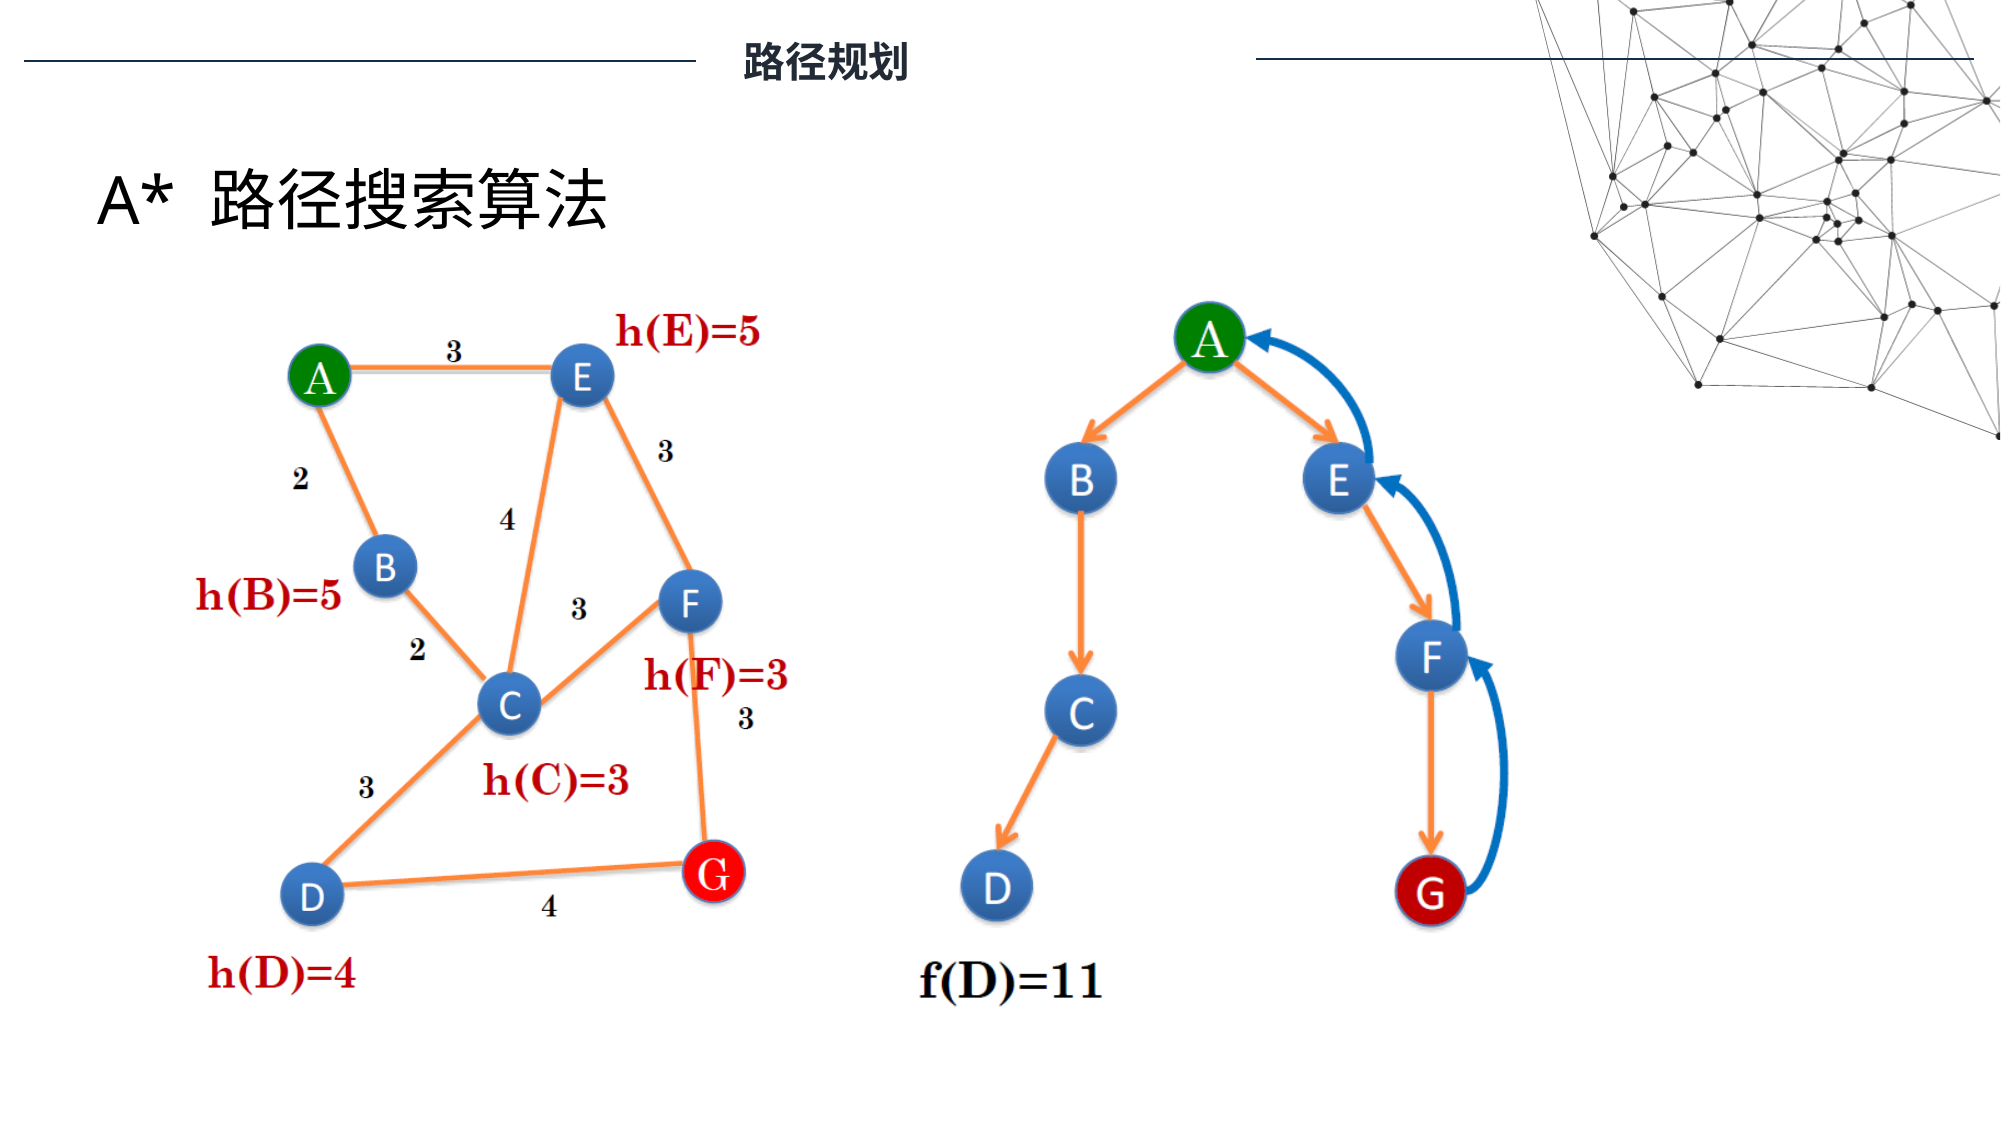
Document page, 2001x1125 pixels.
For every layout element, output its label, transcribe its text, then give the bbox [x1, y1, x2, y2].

text_box A* 路径搜索算法 [82, 110, 744, 246]
picture [165, 257, 827, 1049]
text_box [23, 58, 1974, 62]
picture [885, 0, 2001, 1073]
